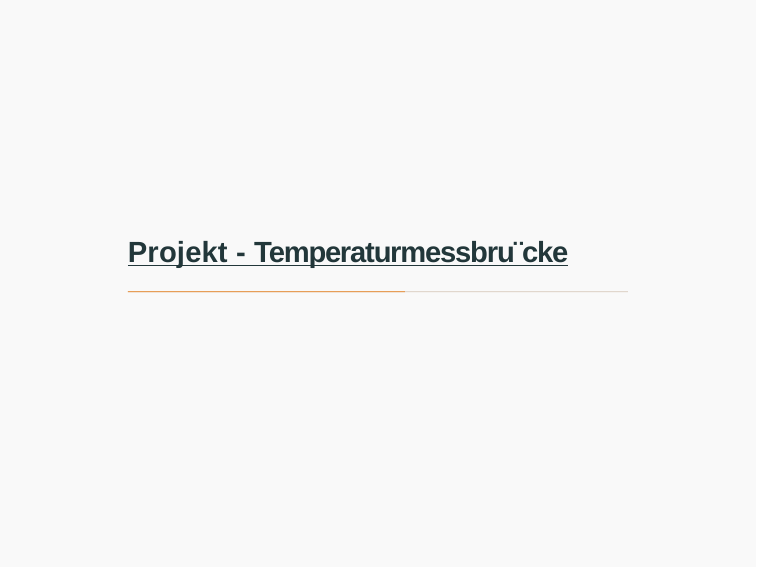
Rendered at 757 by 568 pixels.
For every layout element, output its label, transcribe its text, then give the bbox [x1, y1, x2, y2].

text_box Projekt - Temperaturmessbru¨cke [125, 230, 579, 269]
